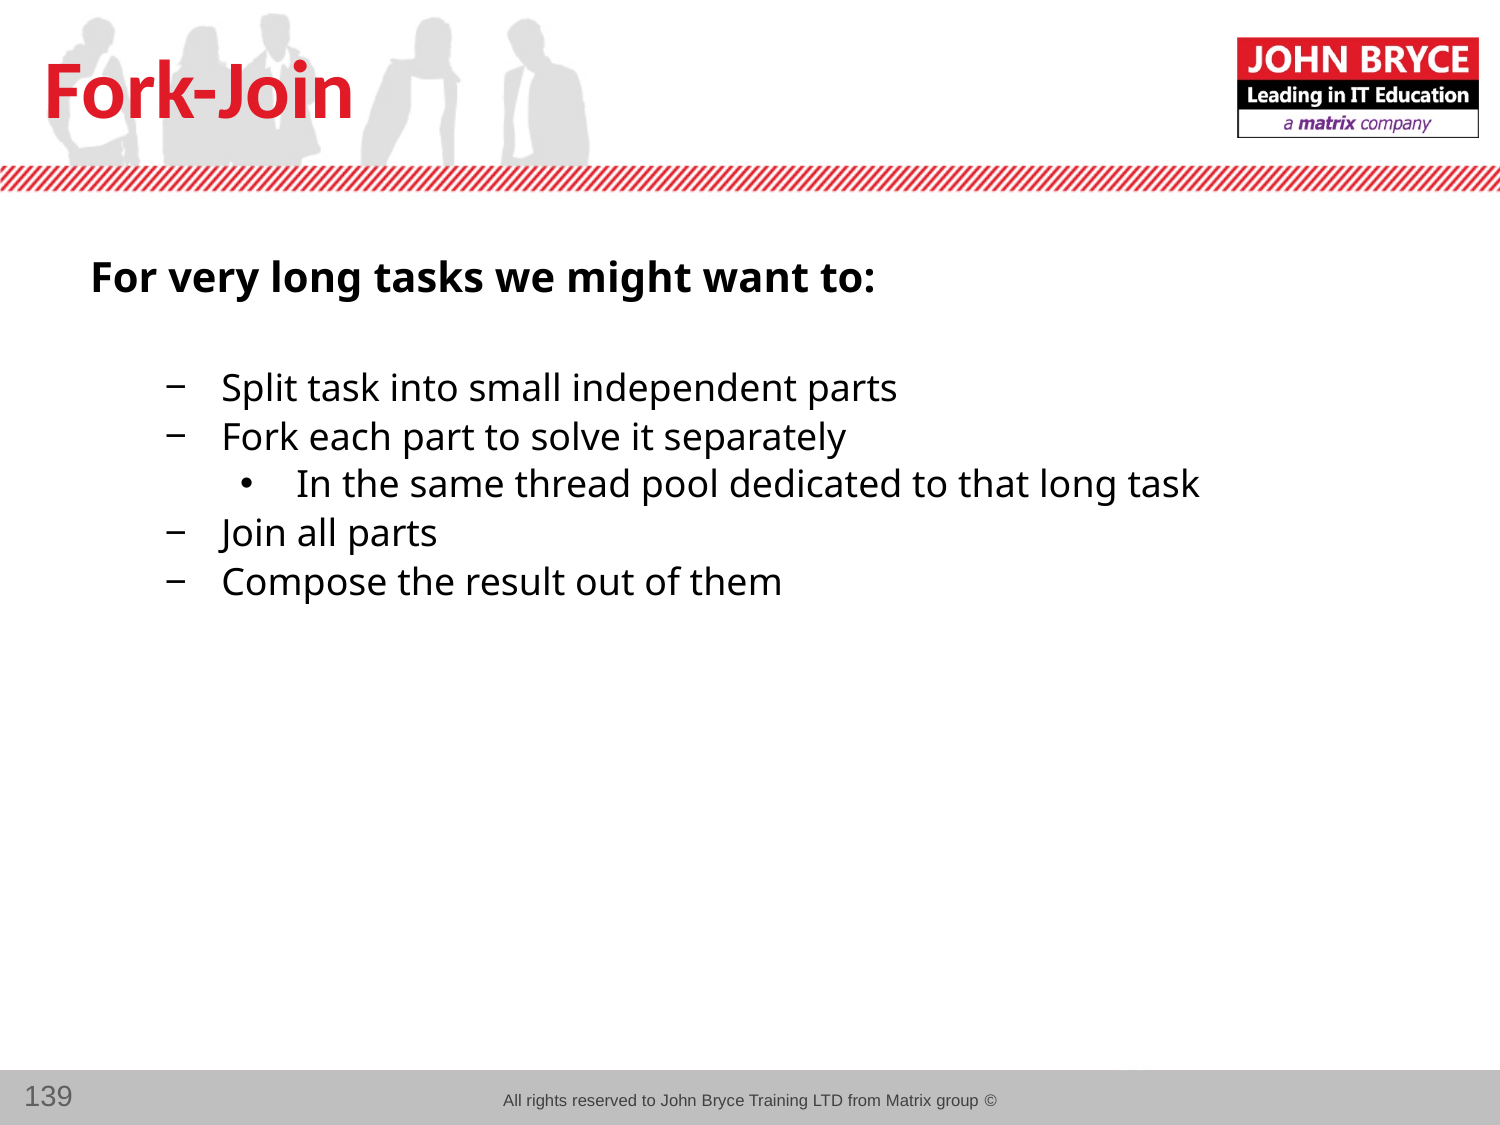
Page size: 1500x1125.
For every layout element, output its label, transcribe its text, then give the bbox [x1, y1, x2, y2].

picture [0, 0, 1500, 1070]
title Fork-Join [29, 21, 1235, 150]
list For very long tasks we might want to: Split task into small independent parts Fork each part to solve it separately In the same thread pool dedicated to that long task Join all parts Compose the result out of them [75, 243, 1425, 1047]
